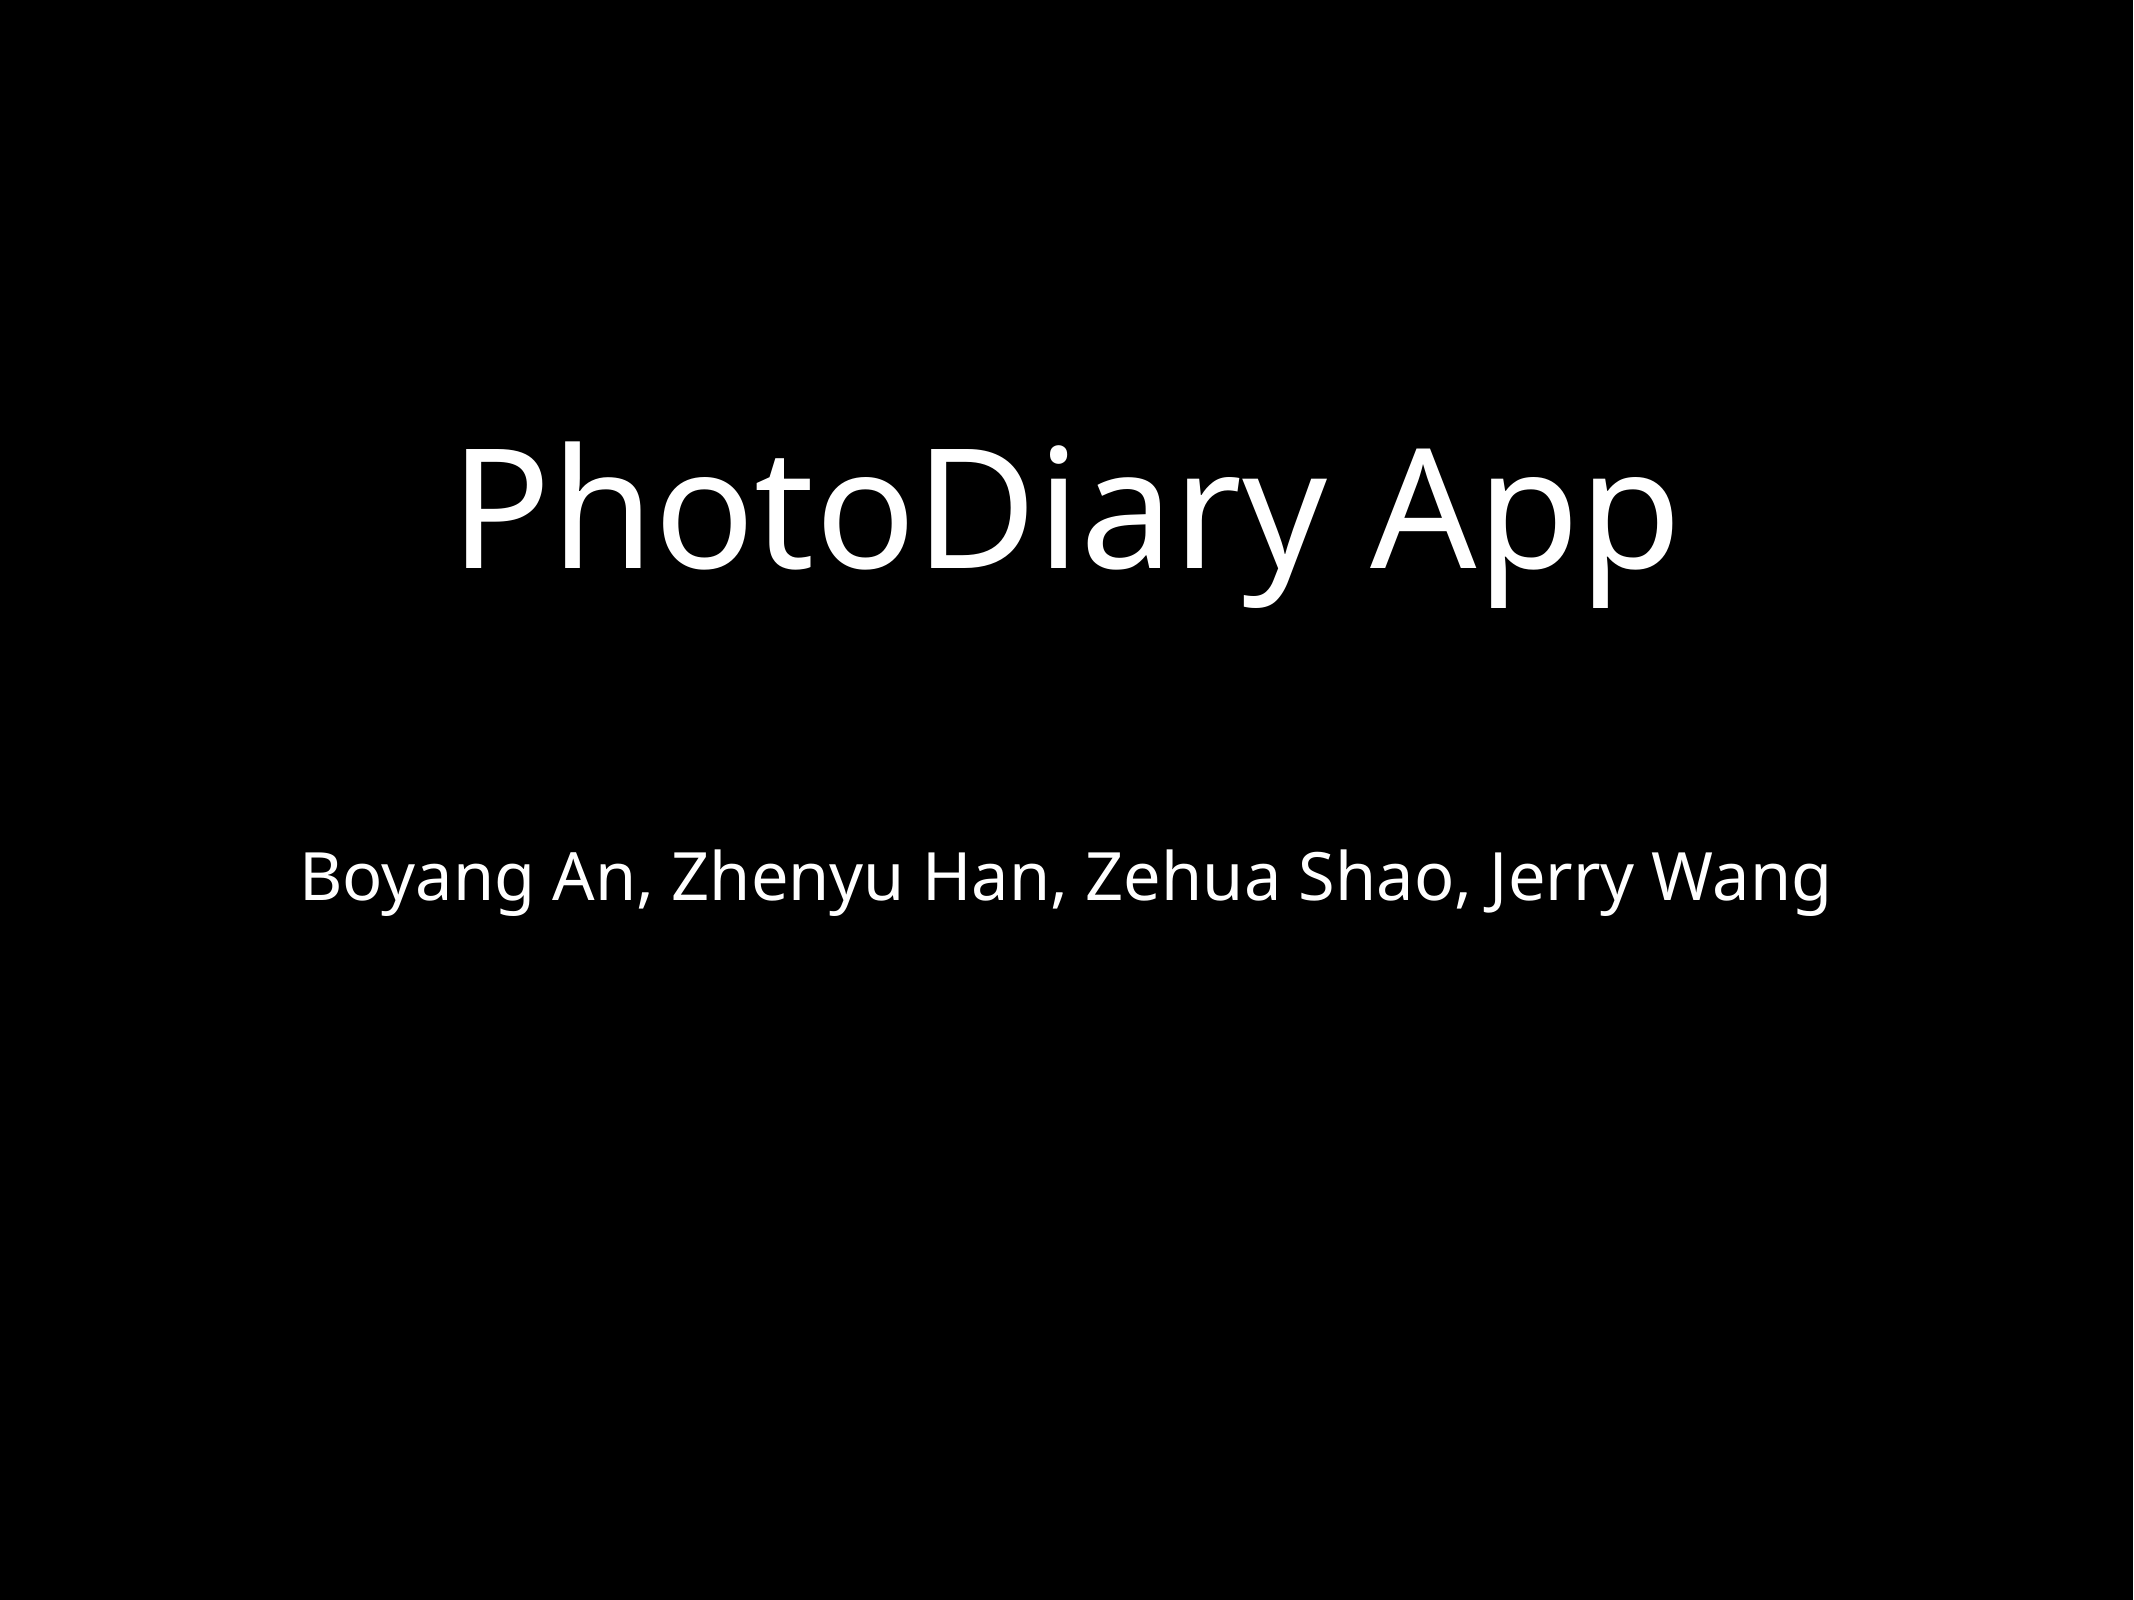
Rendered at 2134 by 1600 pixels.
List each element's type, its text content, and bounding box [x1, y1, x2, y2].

subtitle Boyang An, Zhenyu Han, Zehua Shao, Jerry Wang [208, 825, 1925, 1011]
title PhotoDiary App [208, 268, 1925, 811]
